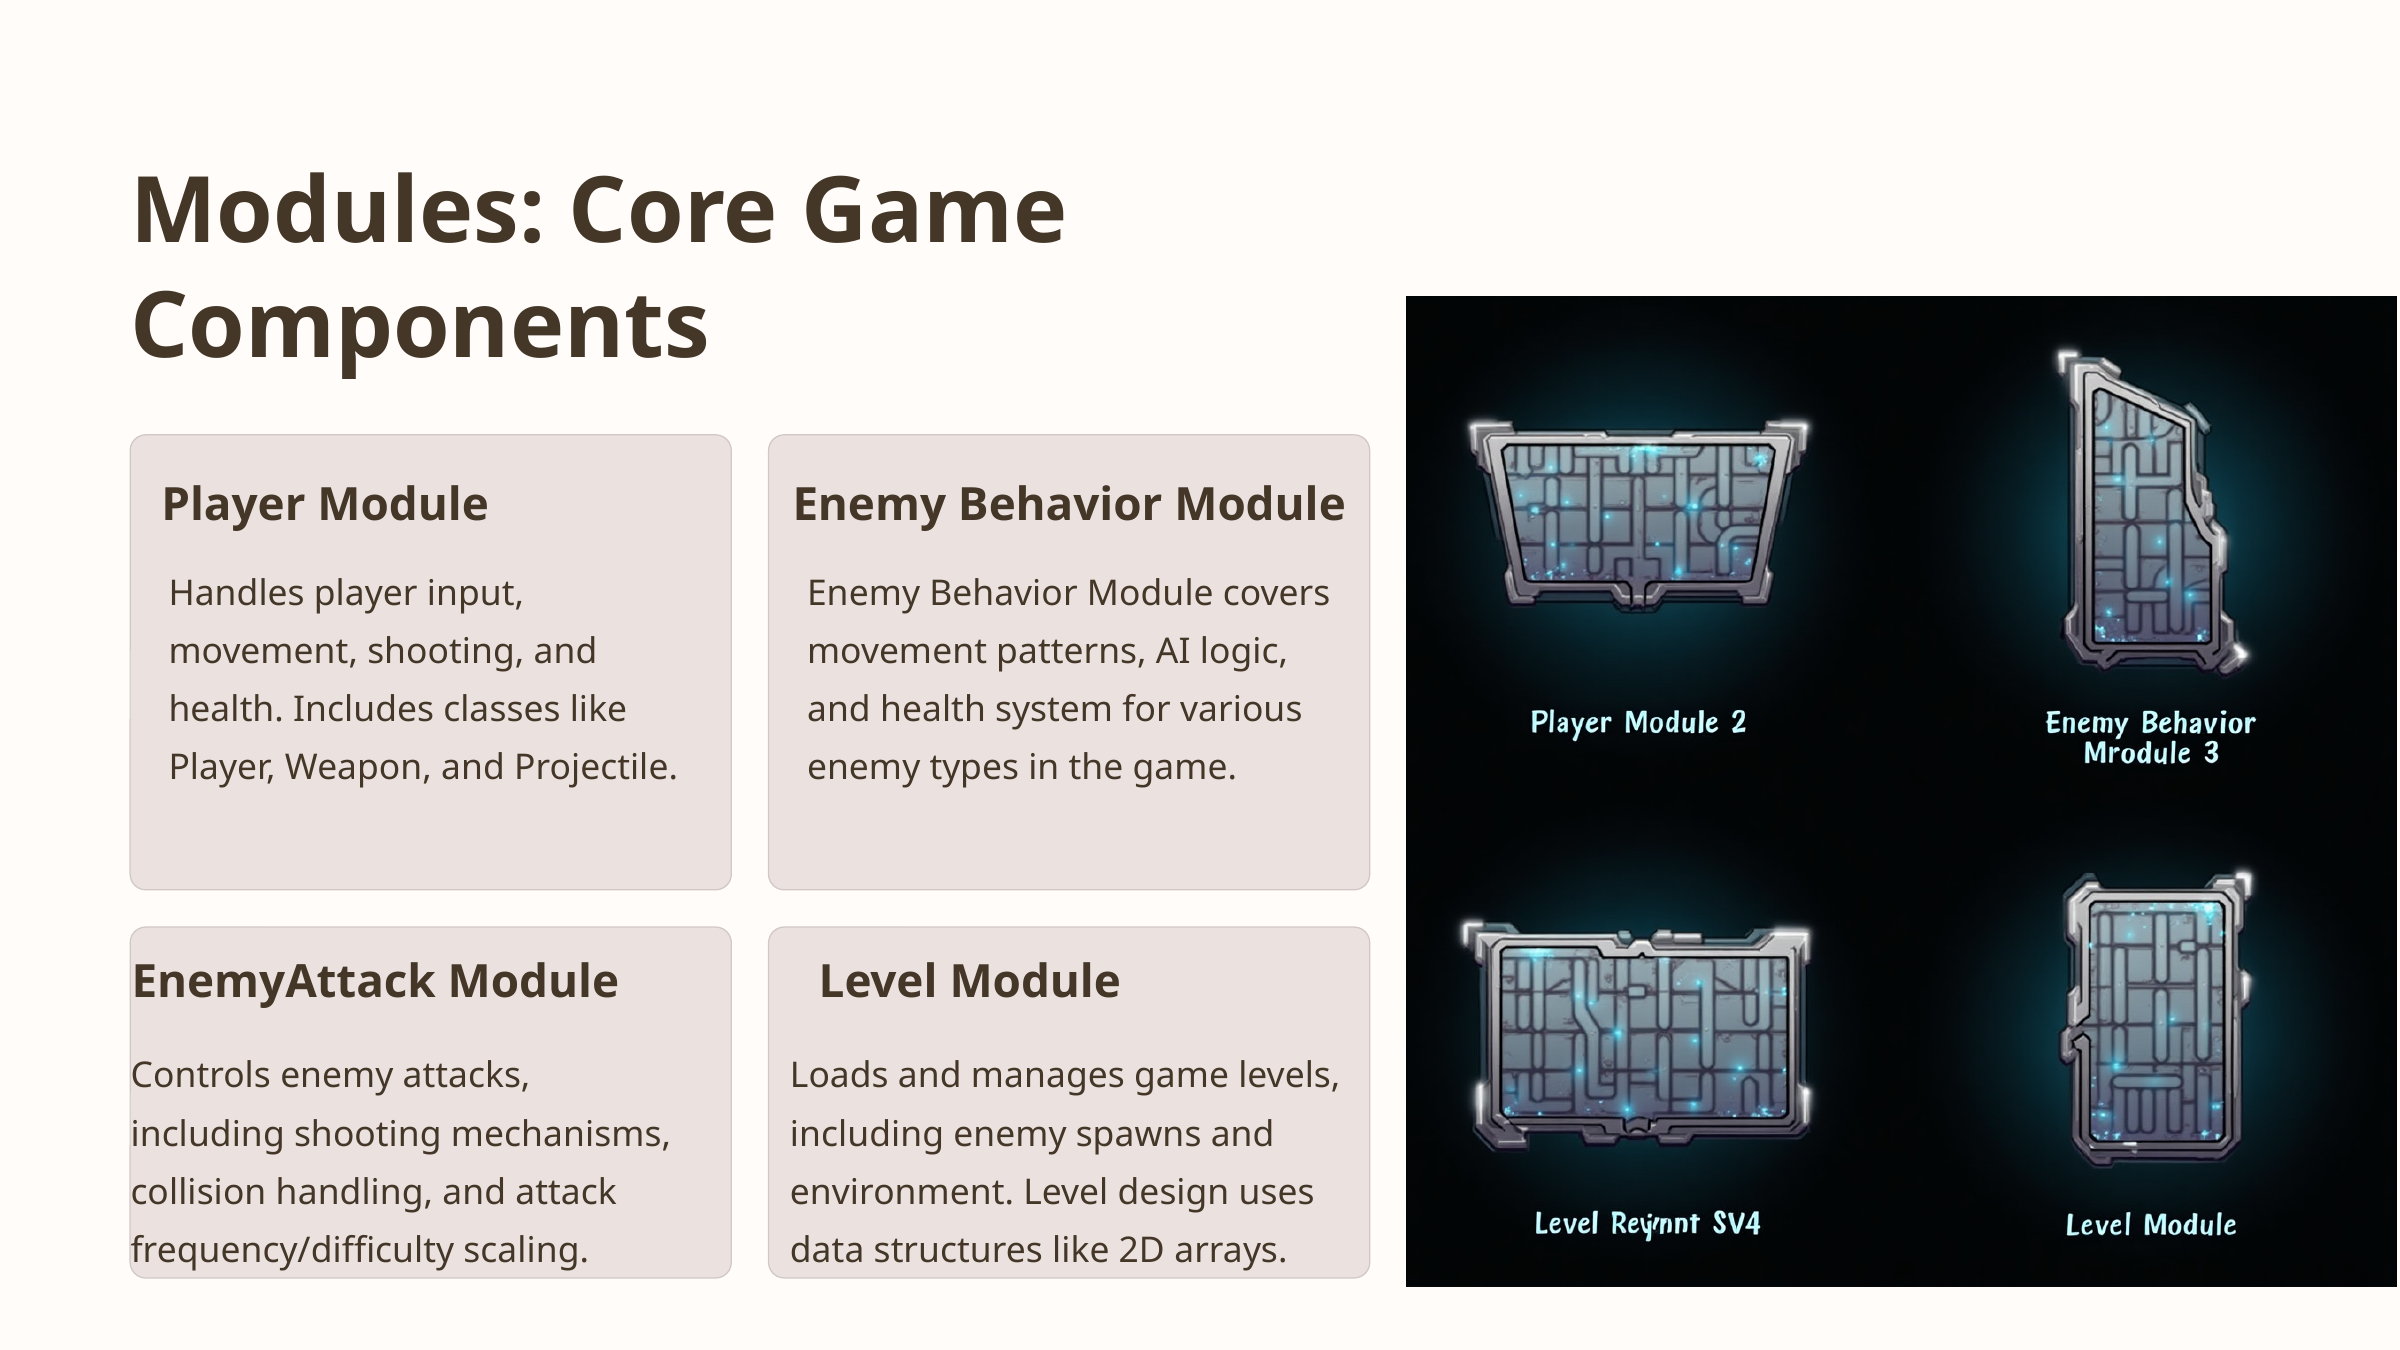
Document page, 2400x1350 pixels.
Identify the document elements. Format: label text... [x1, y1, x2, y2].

text_box [768, 926, 1370, 1279]
text_box Controls enemy attacks, including shooting mechanisms, collision handling, and attack frequency/difficulty scaling. [130, 1036, 689, 1270]
text_box Handles player input, movement, shooting, and health. Includes classes like Player, Weapon, and Projectile. [168, 553, 693, 788]
text_box Modules: Core Game Components [130, 146, 1370, 376]
text_box Level Module [818, 950, 1121, 1008]
text_box [768, 434, 1370, 890]
text_box [130, 926, 732, 1279]
text_box Player Module [161, 473, 489, 530]
picture [1406, 295, 2397, 1287]
text_box [130, 434, 732, 890]
text_box Enemy Behavior Module [792, 473, 1346, 530]
text_box Enemy Behavior Module covers movement patterns, AI logic, and health system for various enemy types in the game. [806, 553, 1332, 788]
text_box Loads and manages game levels, including enemy spawns and environment. Level design uses data structures like 2D arrays. [790, 1036, 1349, 1270]
text_box EnemyAttack Module [124, 943, 627, 1015]
